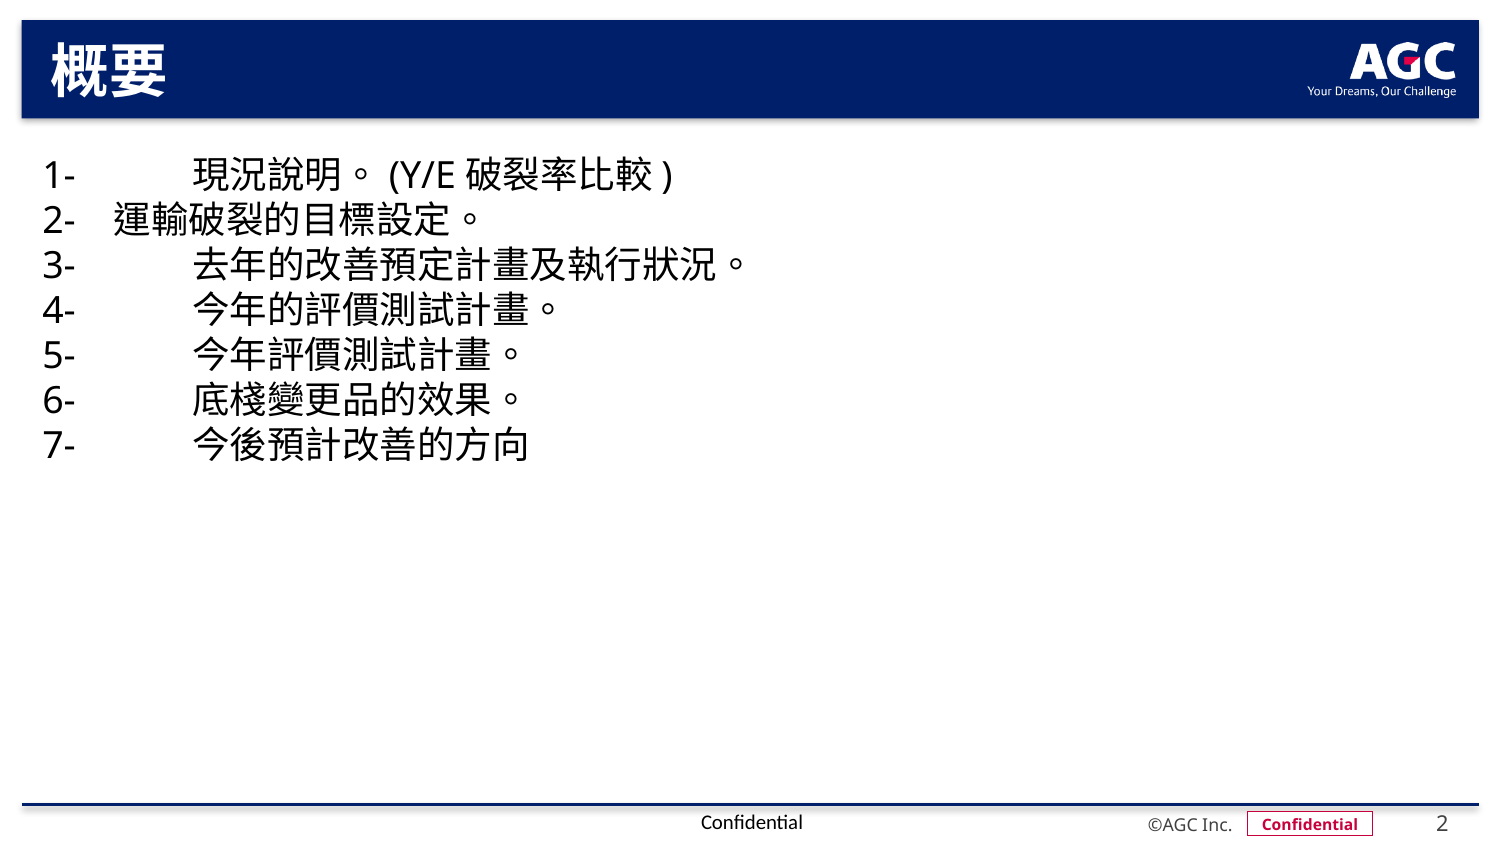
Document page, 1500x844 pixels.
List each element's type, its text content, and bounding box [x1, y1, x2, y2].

title 概要 [35, 26, 1276, 112]
picture [1307, 42, 1456, 98]
text_box 1- 現況說明。(Y/E破裂率比較) 2- 運輸破裂的目標設定。 3- 去年的改善預定計畫及執行狀況。 4- 今年的評價測試計畫。 5- 今年評價測試計畫。 6- 底棧變更品的效果。 7- 今後預計改善的方向 [27, 144, 923, 474]
